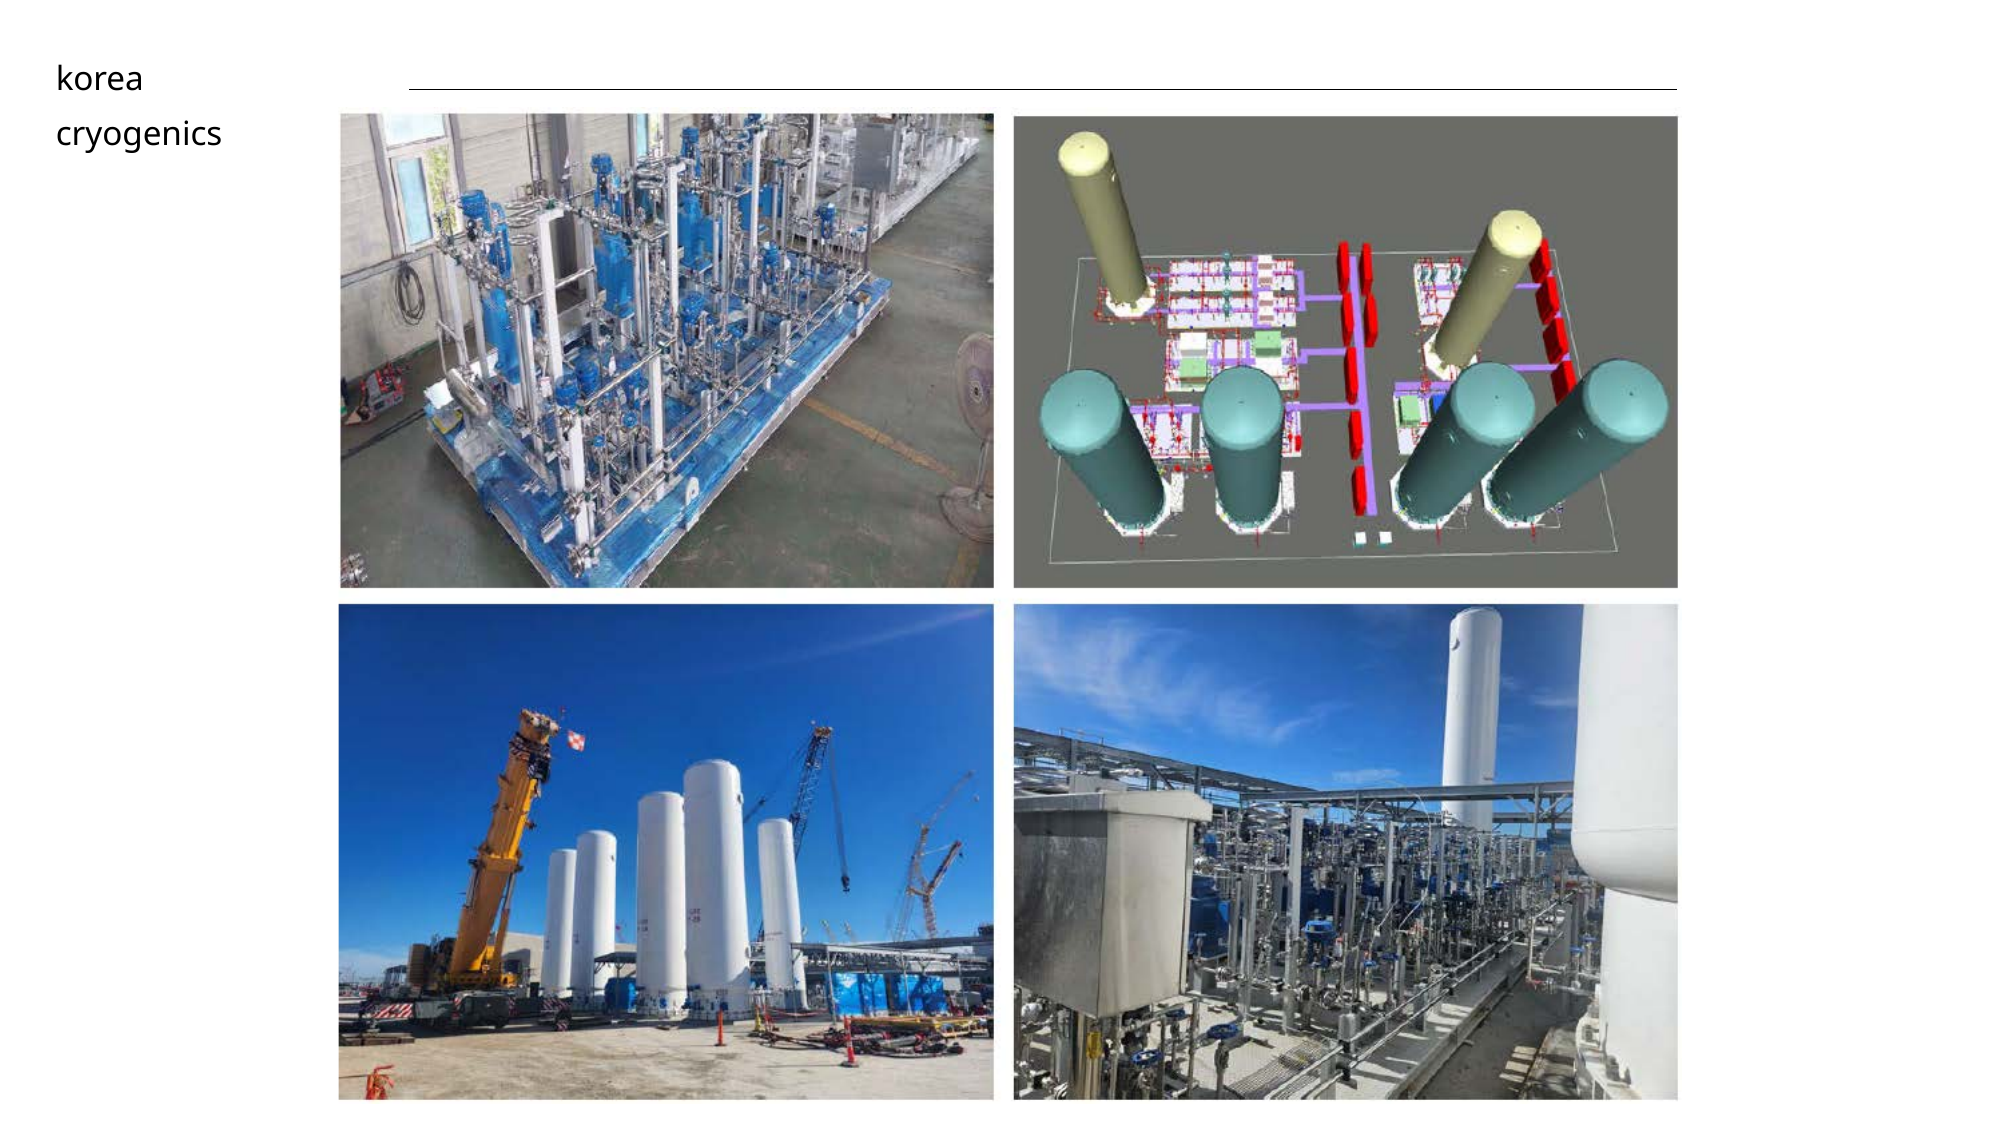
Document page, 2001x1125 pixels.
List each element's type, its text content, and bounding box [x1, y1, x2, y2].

text_box korea cryogenics [55, 41, 315, 153]
text_box [338, 107, 1682, 1104]
